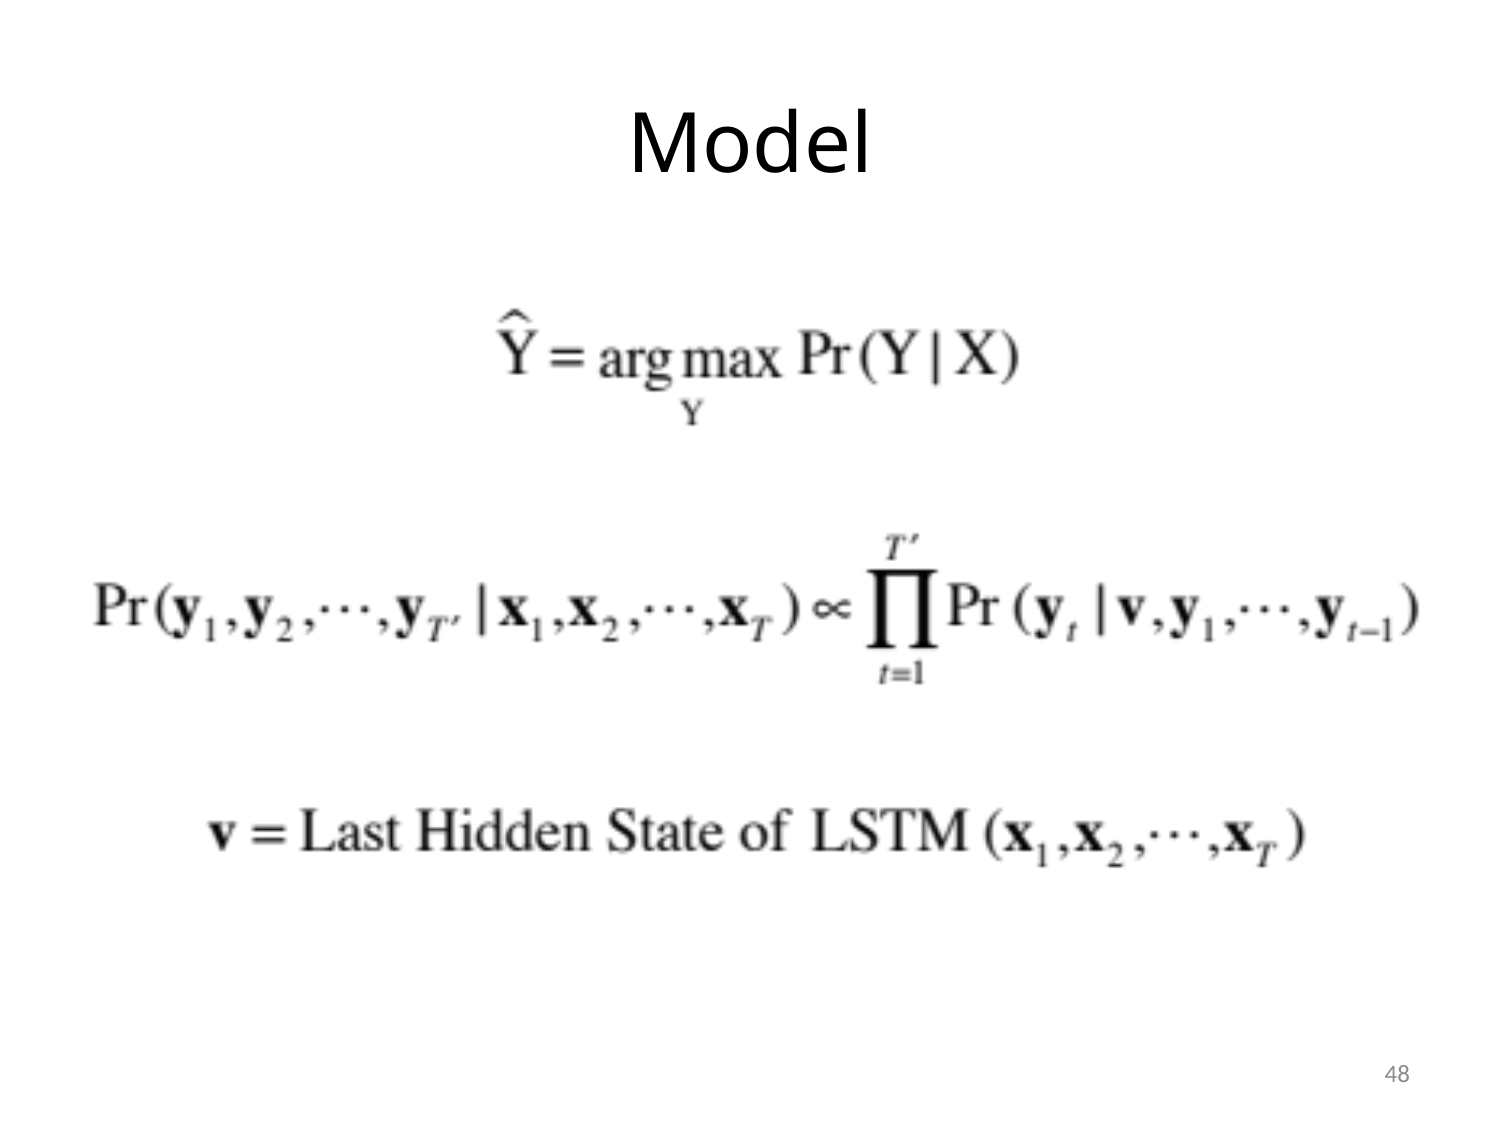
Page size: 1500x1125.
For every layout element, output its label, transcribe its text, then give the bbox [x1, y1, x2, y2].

title Model [75, 45, 1425, 233]
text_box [487, 300, 1023, 434]
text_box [88, 525, 1423, 872]
slide_number 48 [1074, 1042, 1425, 1103]
